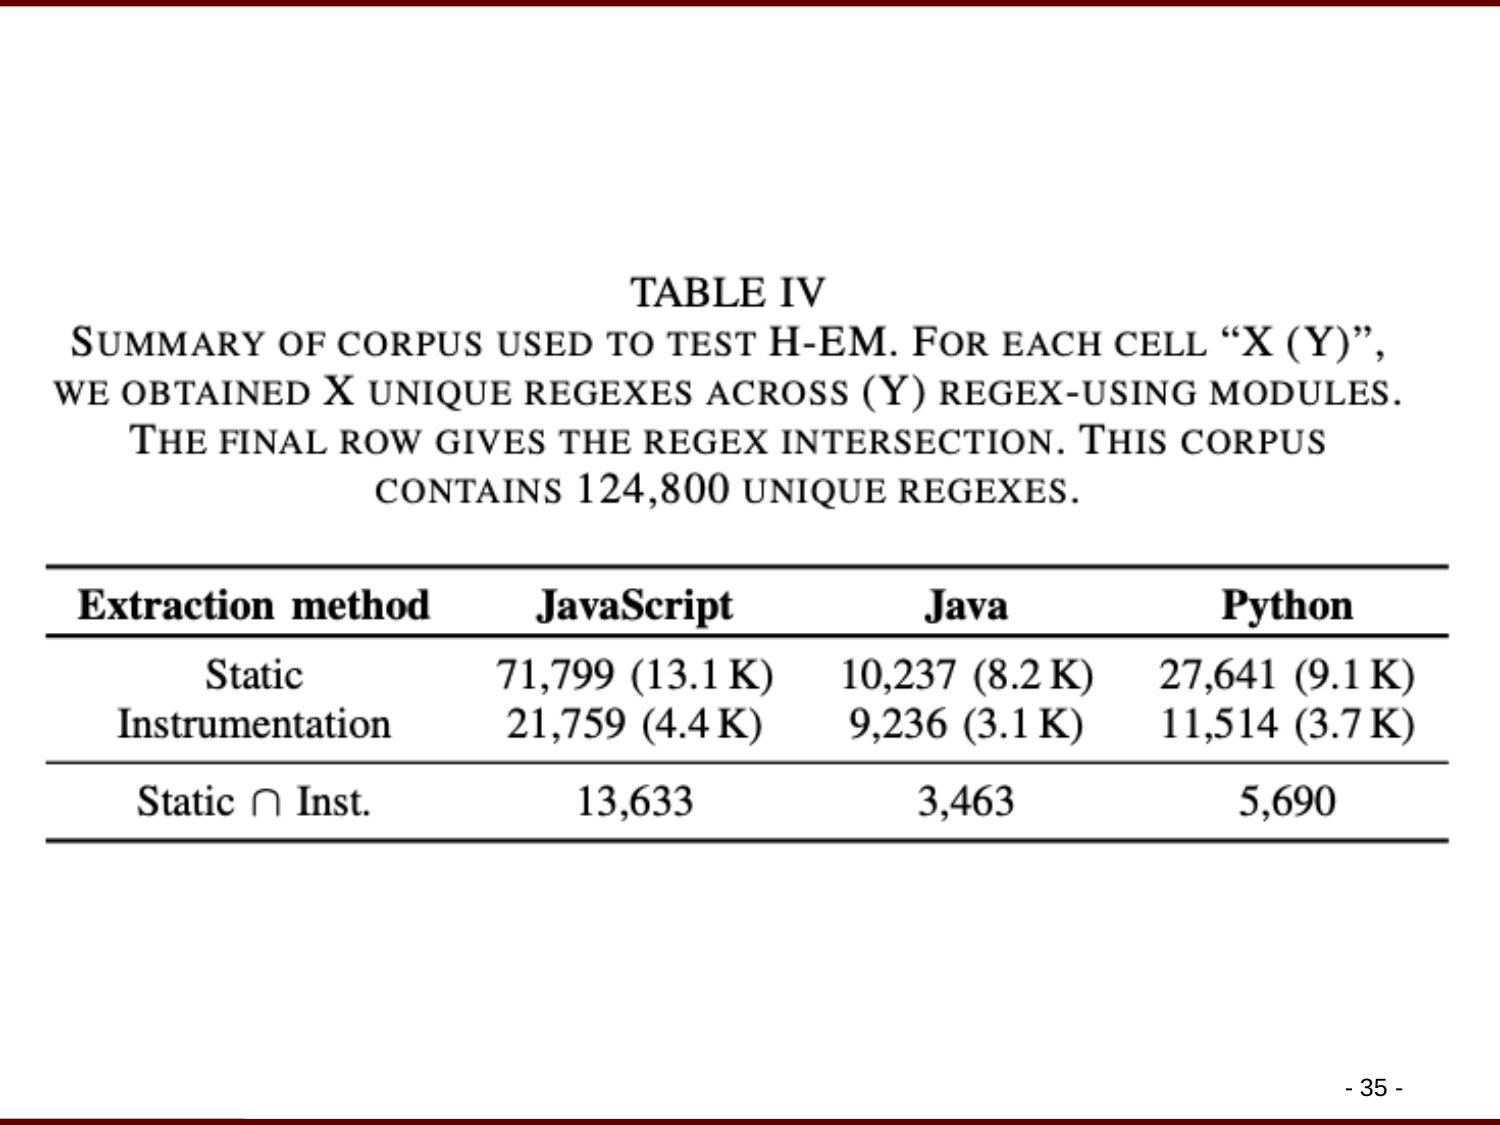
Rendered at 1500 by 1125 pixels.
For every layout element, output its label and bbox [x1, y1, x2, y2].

picture [26, 252, 1474, 873]
